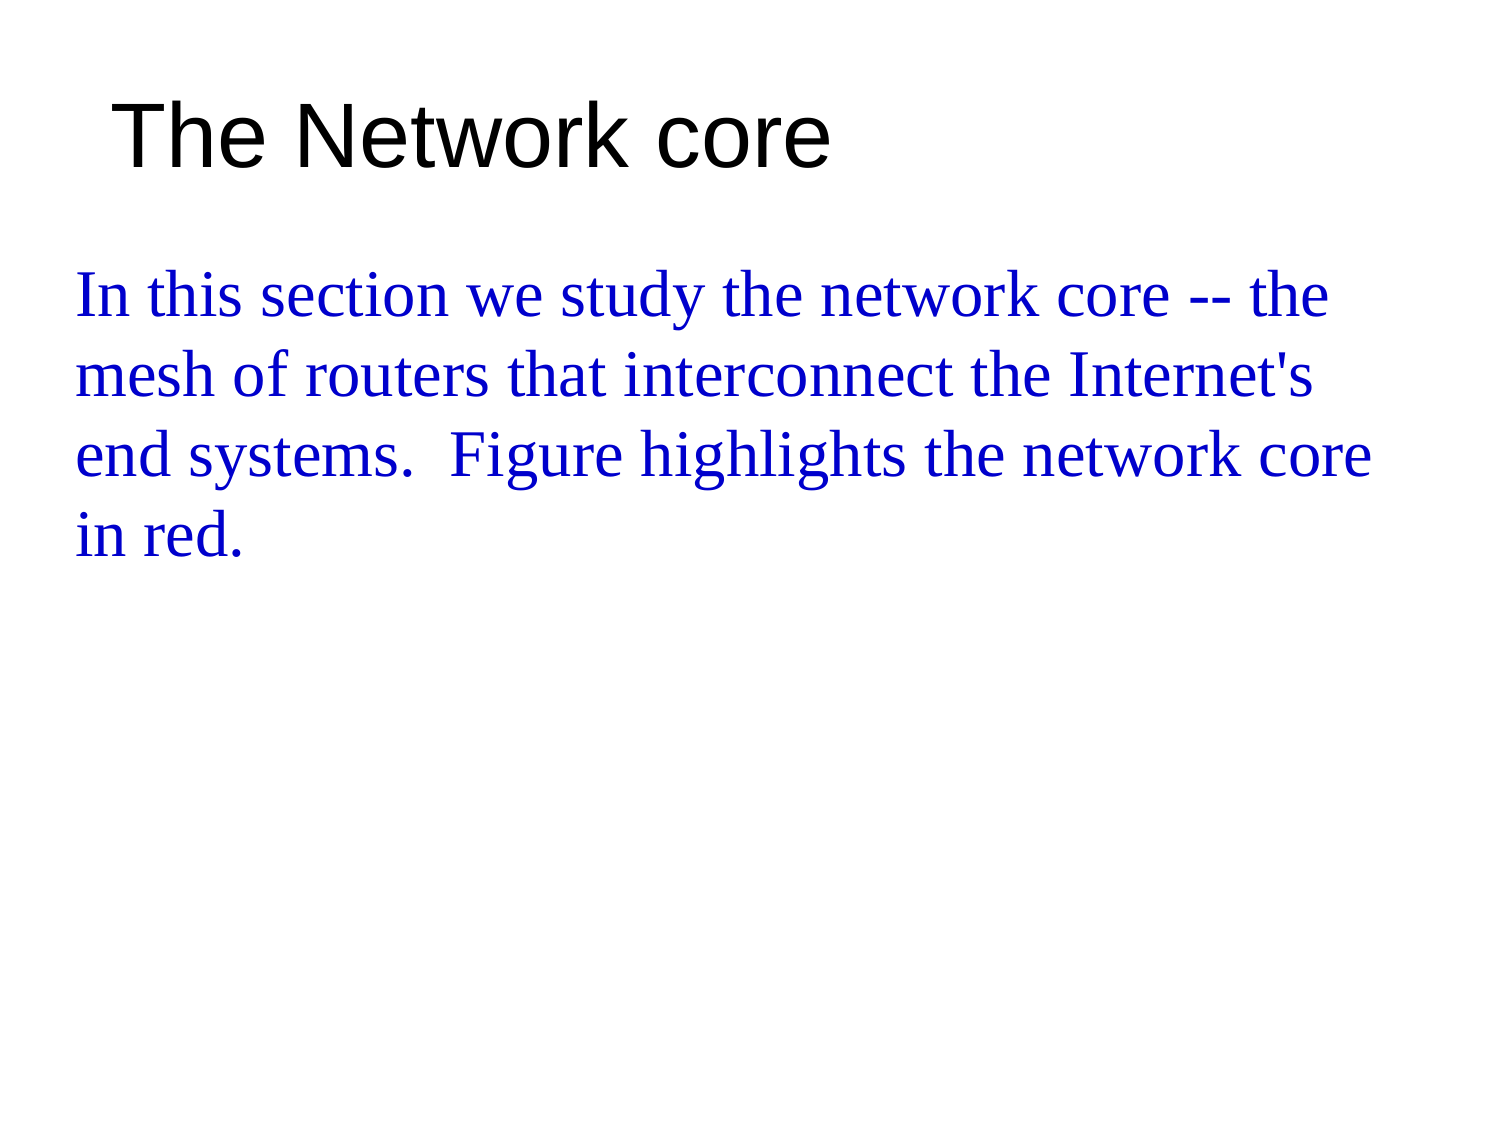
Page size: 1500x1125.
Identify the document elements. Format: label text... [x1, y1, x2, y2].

text_box In this section we study the network core -- the mesh of routers that interconnect the Internet's end systems. Figure highlights the network core in red. [74, 249, 1413, 800]
text_box The Network core [110, 75, 1390, 190]
